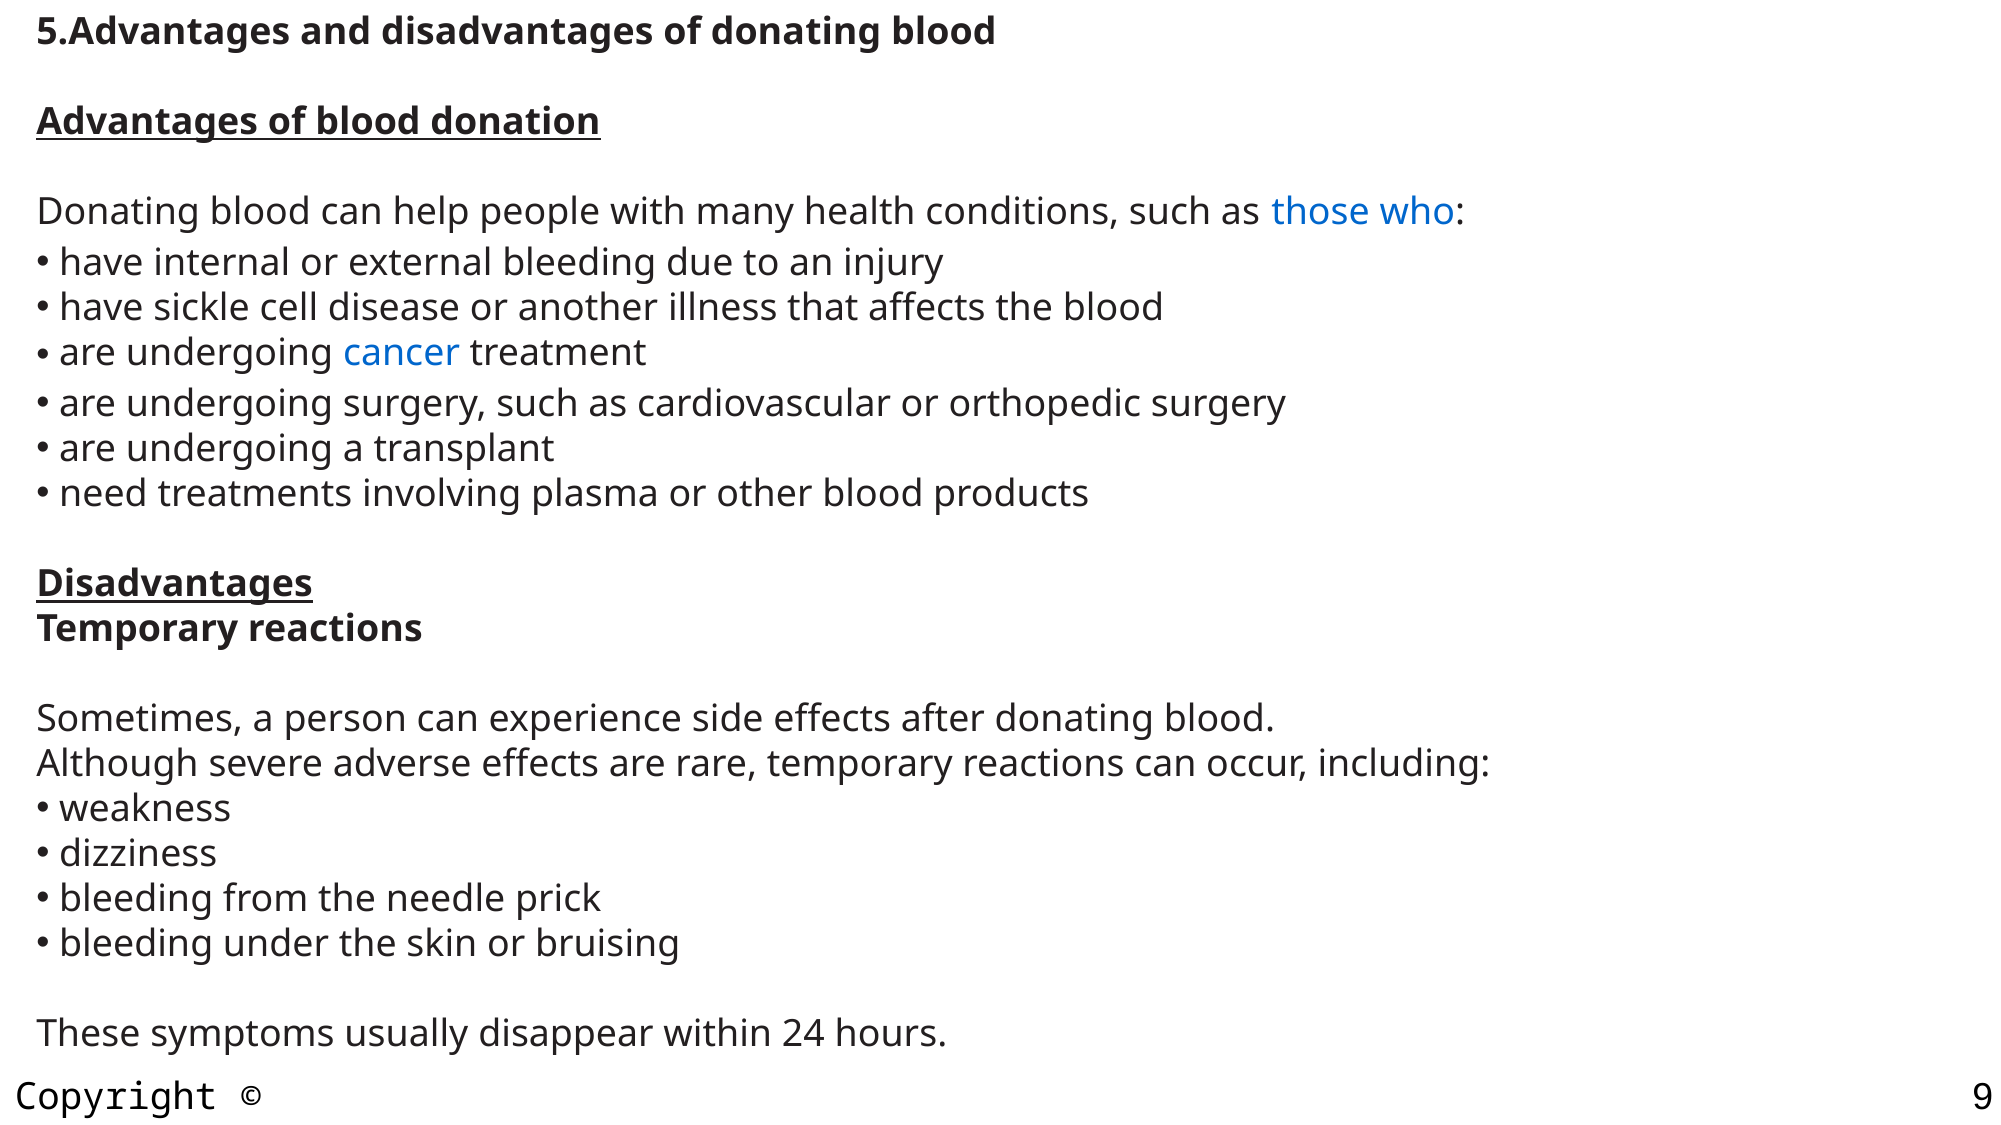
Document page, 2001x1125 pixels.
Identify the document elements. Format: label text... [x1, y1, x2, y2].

text_box 5.Advantages and disadvantages of donating blood Advantages of blood donation Donating blood can help people with many health conditions, such as those who: have internal or external bleeding due to an injury have sickle cell disease or another illness that affects the blood are undergoing cancer treatment are undergoing surgery, such as cardiovascular or orthopedic surgery are undergoing a transplant need treatments involving plasma or other blood products Disadvantages Temporary reactions Sometimes, a person can experience side effects after donating blood. Although severe adverse effects are rare, temporary reactions can occur, including: weakness dizziness bleeding from the needle prick bleeding under the skin or bruising These symptoms usually disappear within 24 hours. [21, 0, 1894, 1107]
text_box Copyright © MedicalNewsToday [0, 1064, 653, 1125]
text_box 9 [1957, 1064, 2000, 1125]
